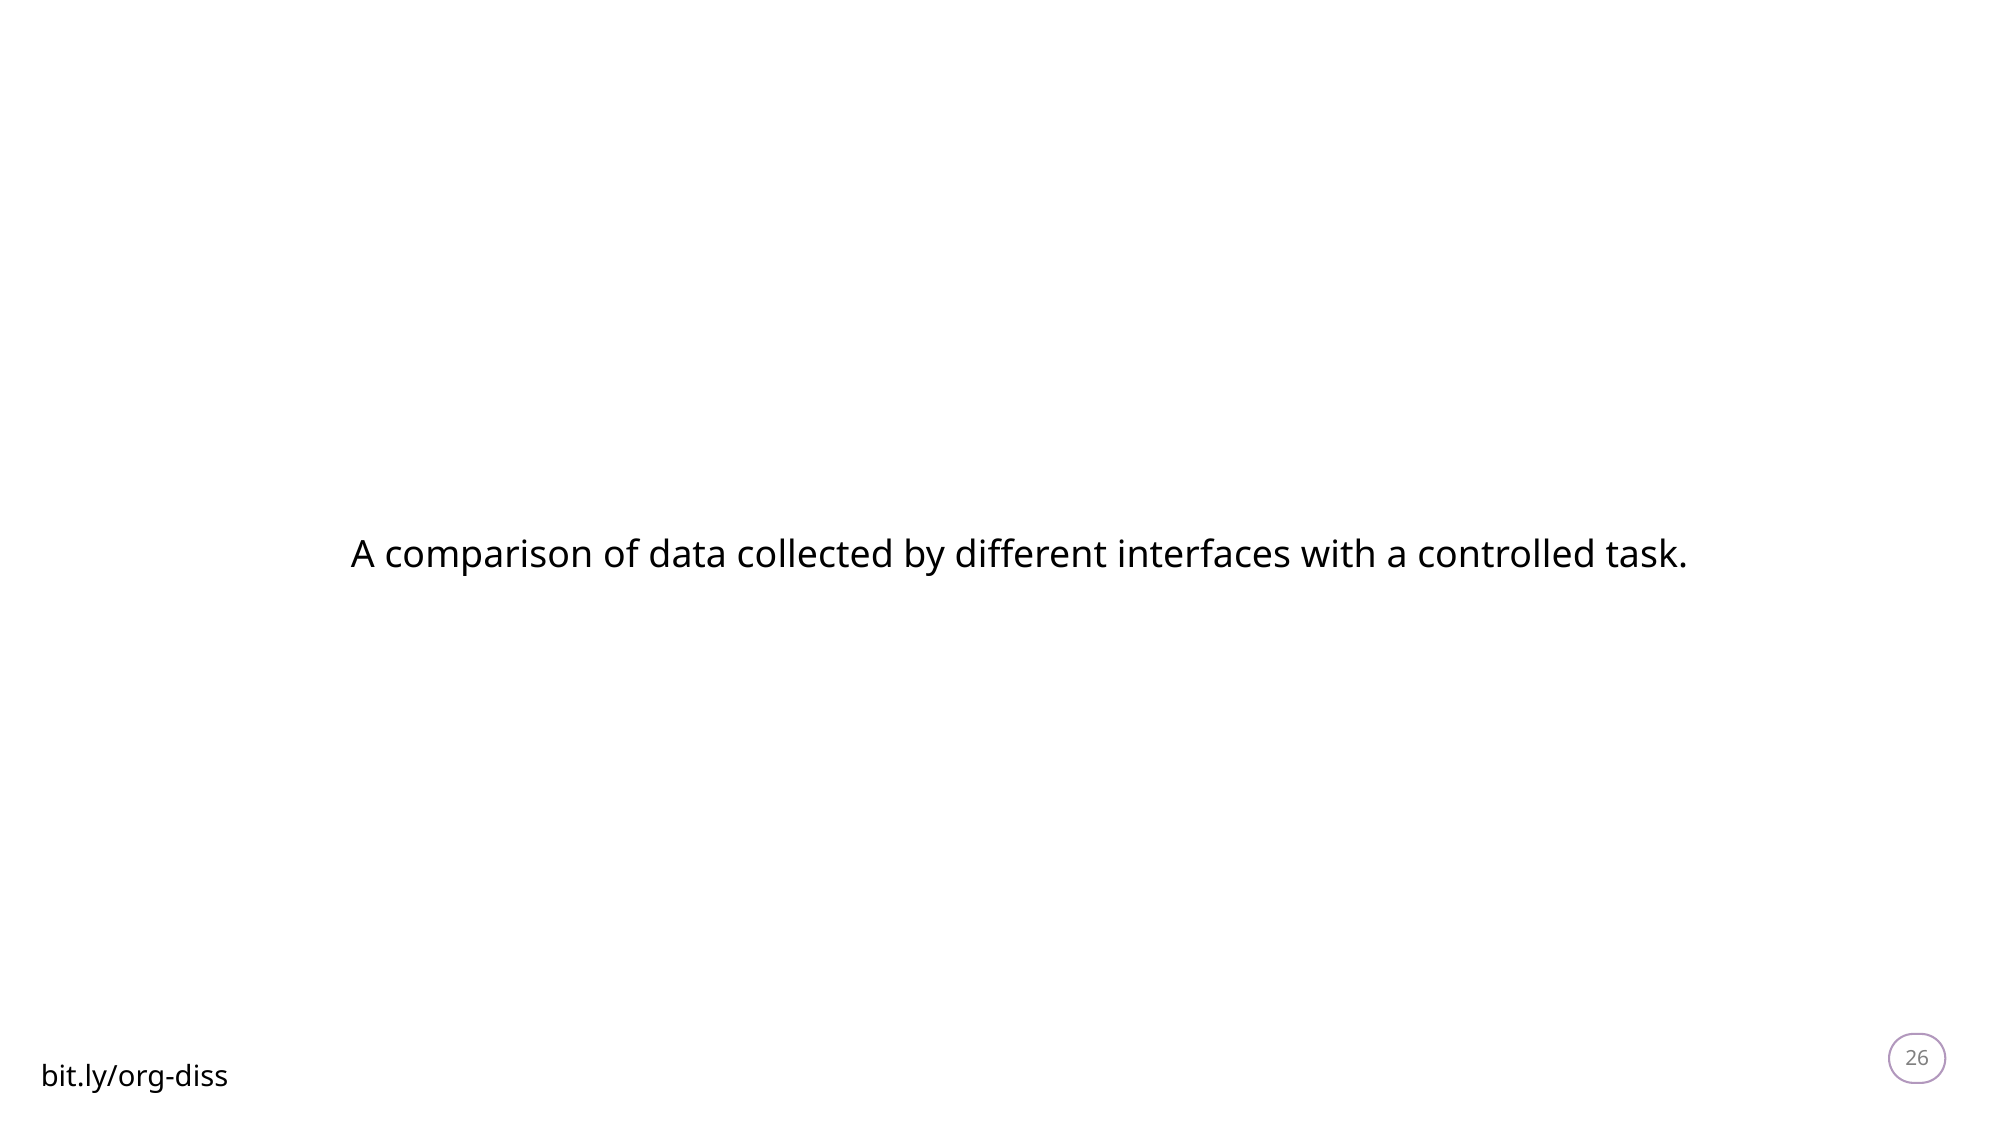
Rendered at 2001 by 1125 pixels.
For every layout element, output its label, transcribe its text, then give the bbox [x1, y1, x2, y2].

text_box A comparison of data collected by different interfaces with a controlled task. [336, 523, 1705, 583]
slide_number 26 [1881, 1026, 1953, 1091]
